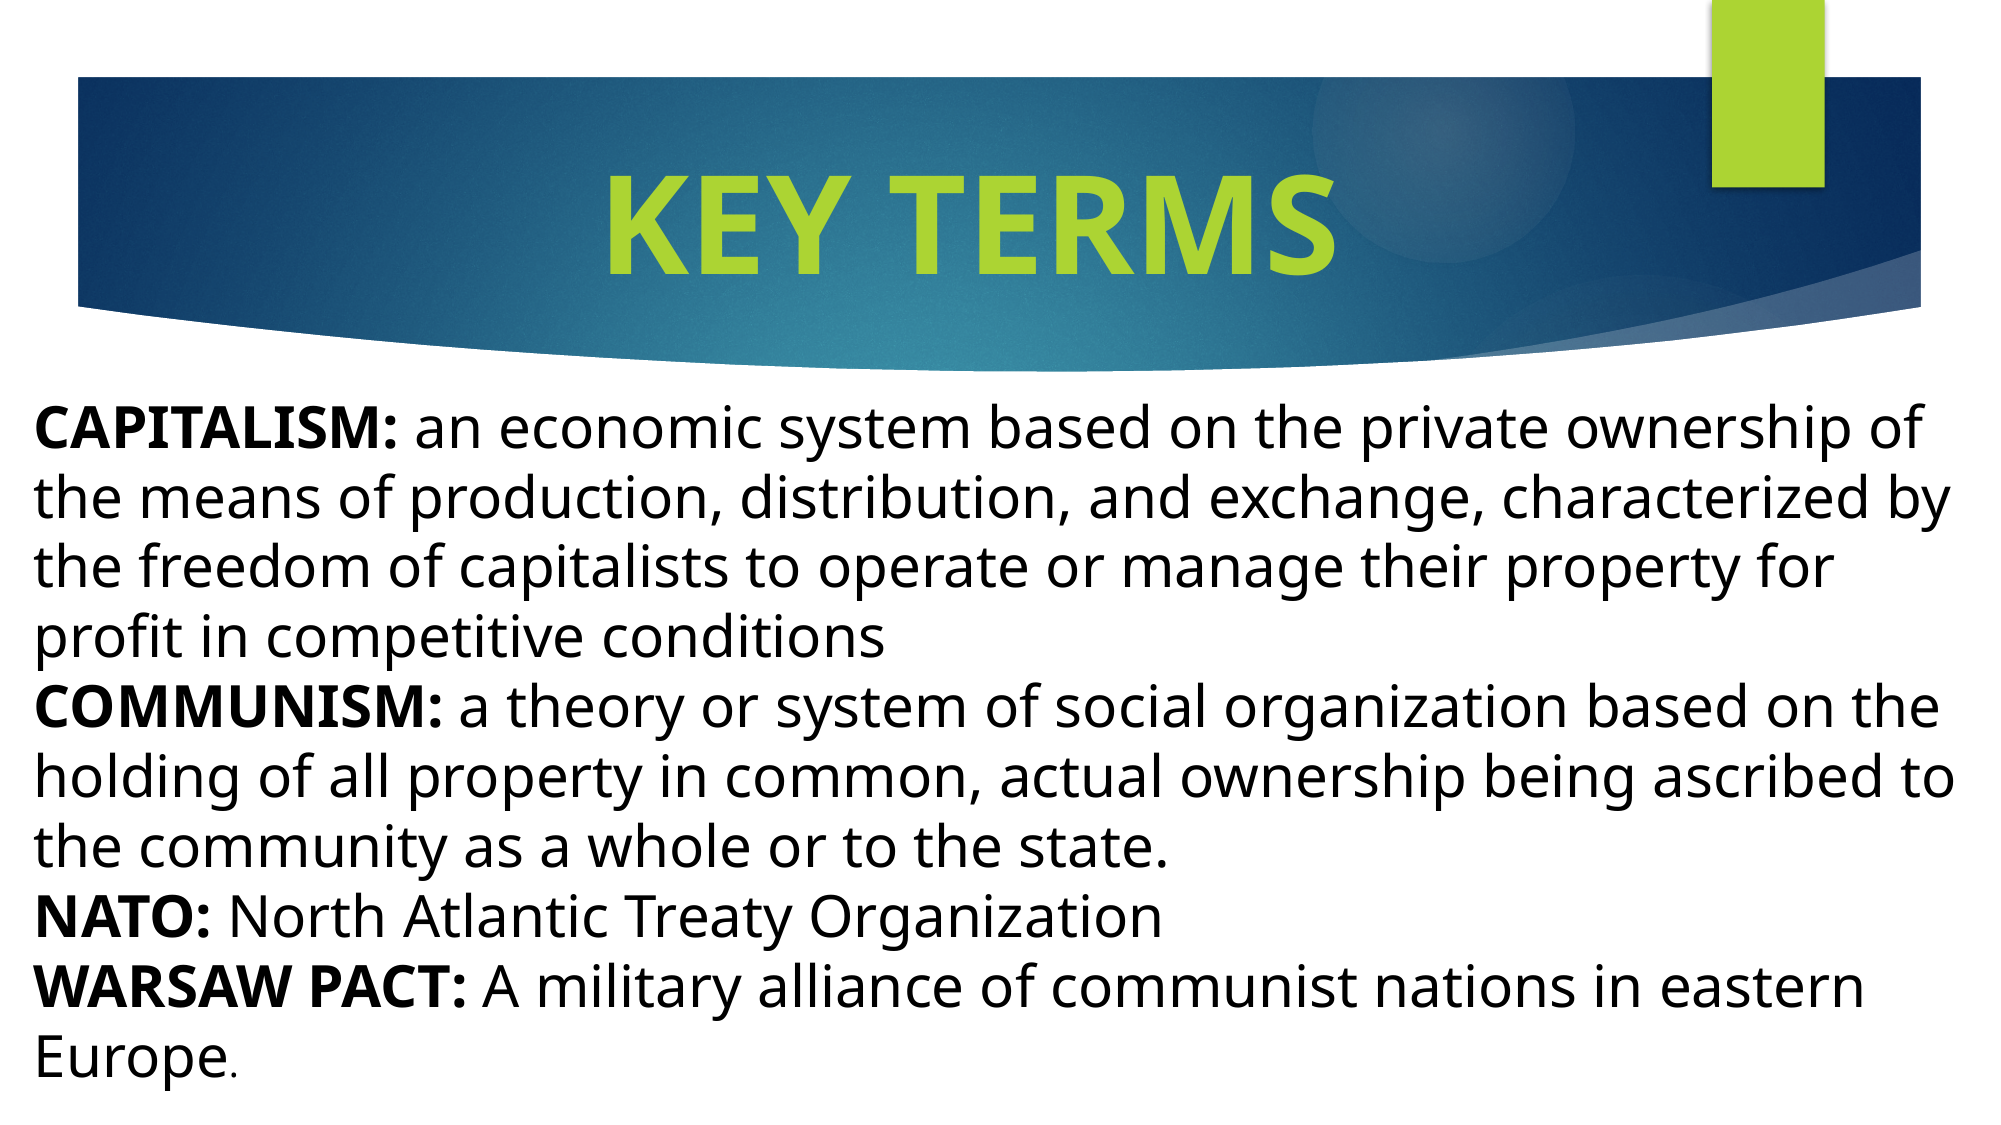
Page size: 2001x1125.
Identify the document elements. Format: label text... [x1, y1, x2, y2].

text_box CAPITALISM: an economic system based on the private ownership of the means of production, distribution, and exchange, characterized by the freedom of capitalists to operate or manage their property for profit in competitive conditions COMMUNISM: a theory or system of social organization based on the holding of all property in common, actual ownership being ascribed to the community as a whole or to the state. NATO: North Atlantic Treaty Organization WARSAW PACT: A military alliance of communist nations in eastern Europe. [19, 382, 2000, 1097]
title KEY TERMS [250, 161, 1688, 278]
